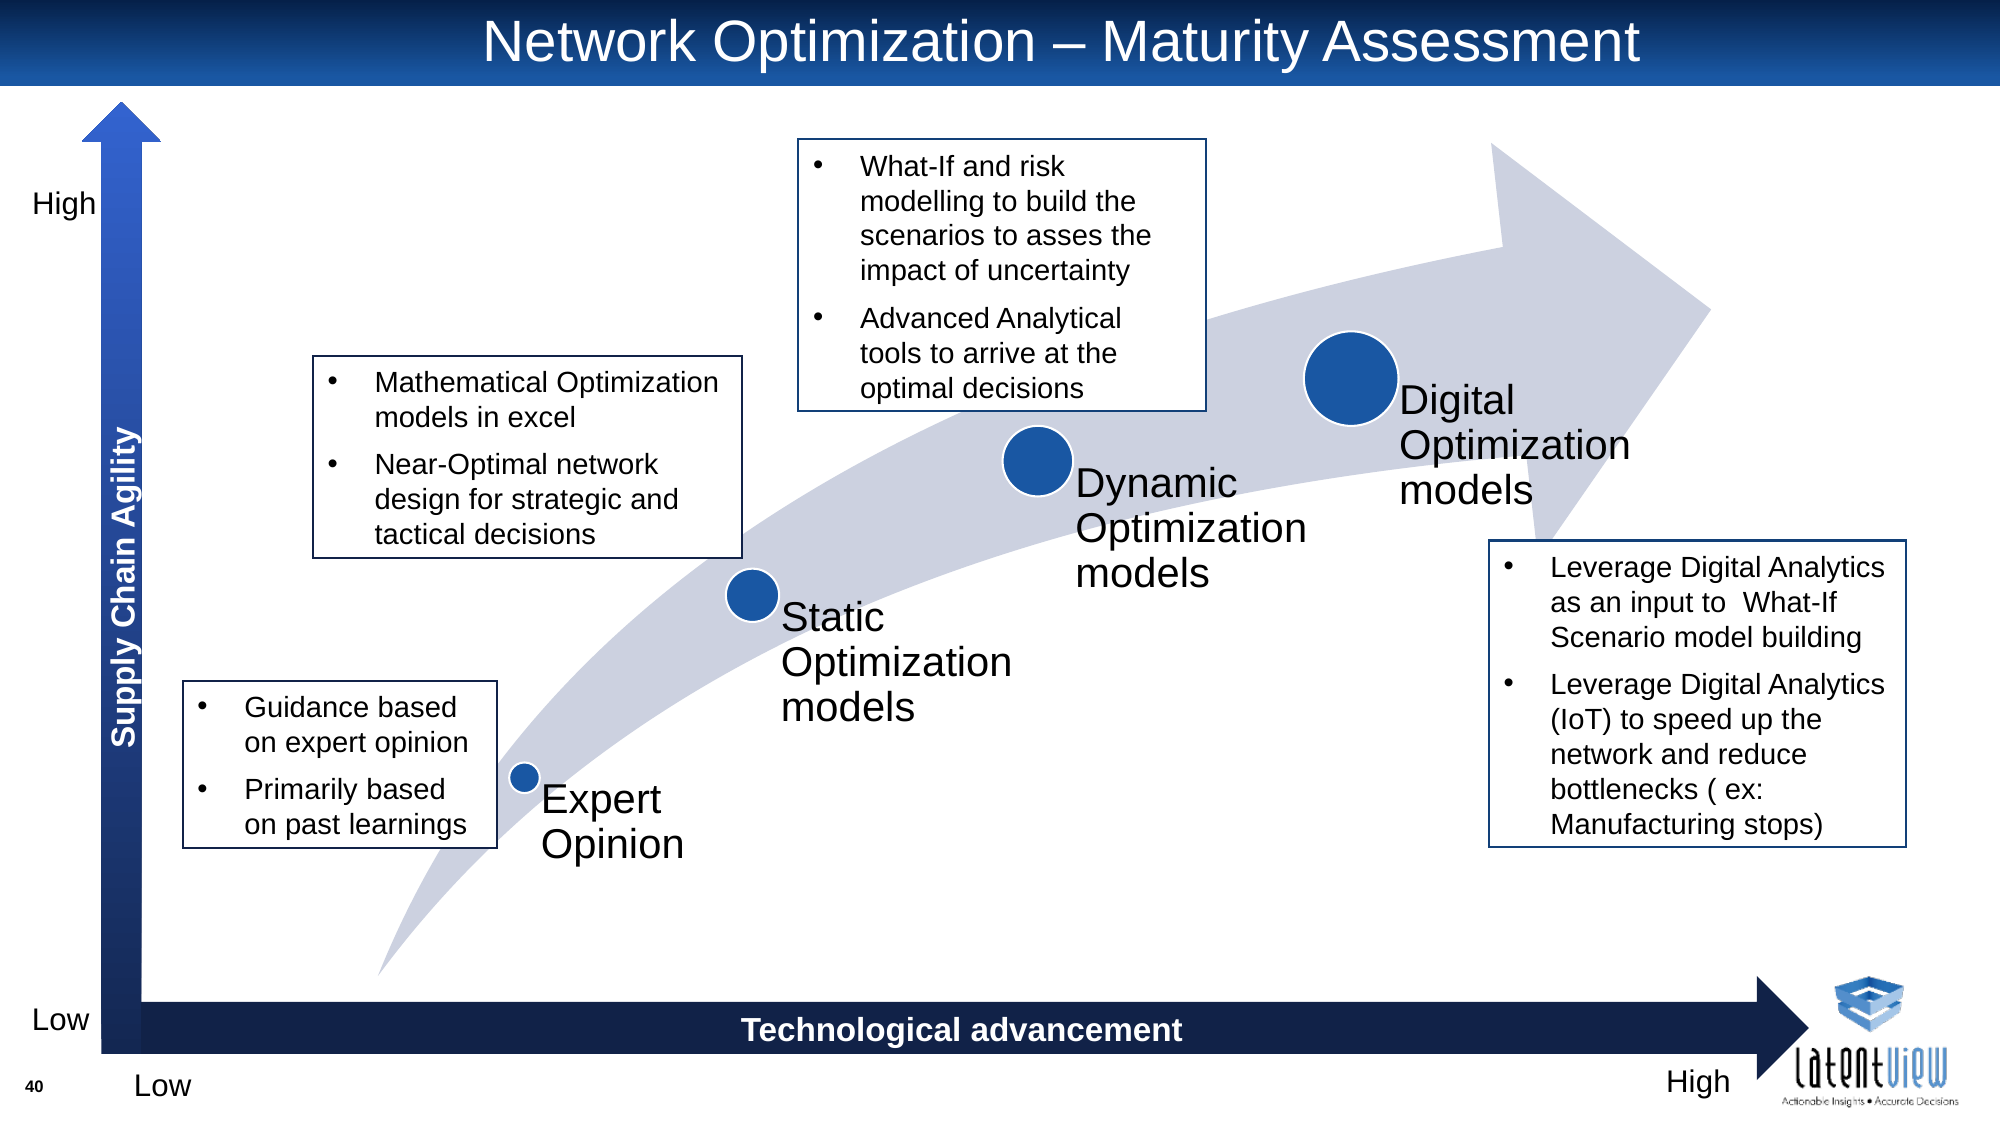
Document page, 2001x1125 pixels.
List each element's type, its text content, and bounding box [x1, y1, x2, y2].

text_box Low [119, 1057, 216, 1111]
text_box High [17, 175, 114, 229]
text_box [377, 114, 1712, 1004]
text_box High [1651, 1054, 1771, 1107]
title Network Optimization – Maturity Assessment [282, 13, 1842, 72]
text_box Supply Chain Agility [81, 102, 161, 1055]
text_box Leverage Digital Analytics as an input to What-If Scenario model building Leverage Digital Analytics (IoT) to speed up the network and reduce bottlenecks ( ex: Manufacturing stops) [1712, 539, 1907, 848]
picture [1754, 959, 1988, 1125]
text_box Low [17, 992, 137, 1045]
text_box Mathematical Optimization models in excel Near-Optimal network design for strategic and tactical decisions [312, 355, 377, 559]
text_box Technological advancement [141, 975, 1809, 1066]
text_box Guidance based on expert opinion Primarily based on past learnings [182, 680, 377, 849]
